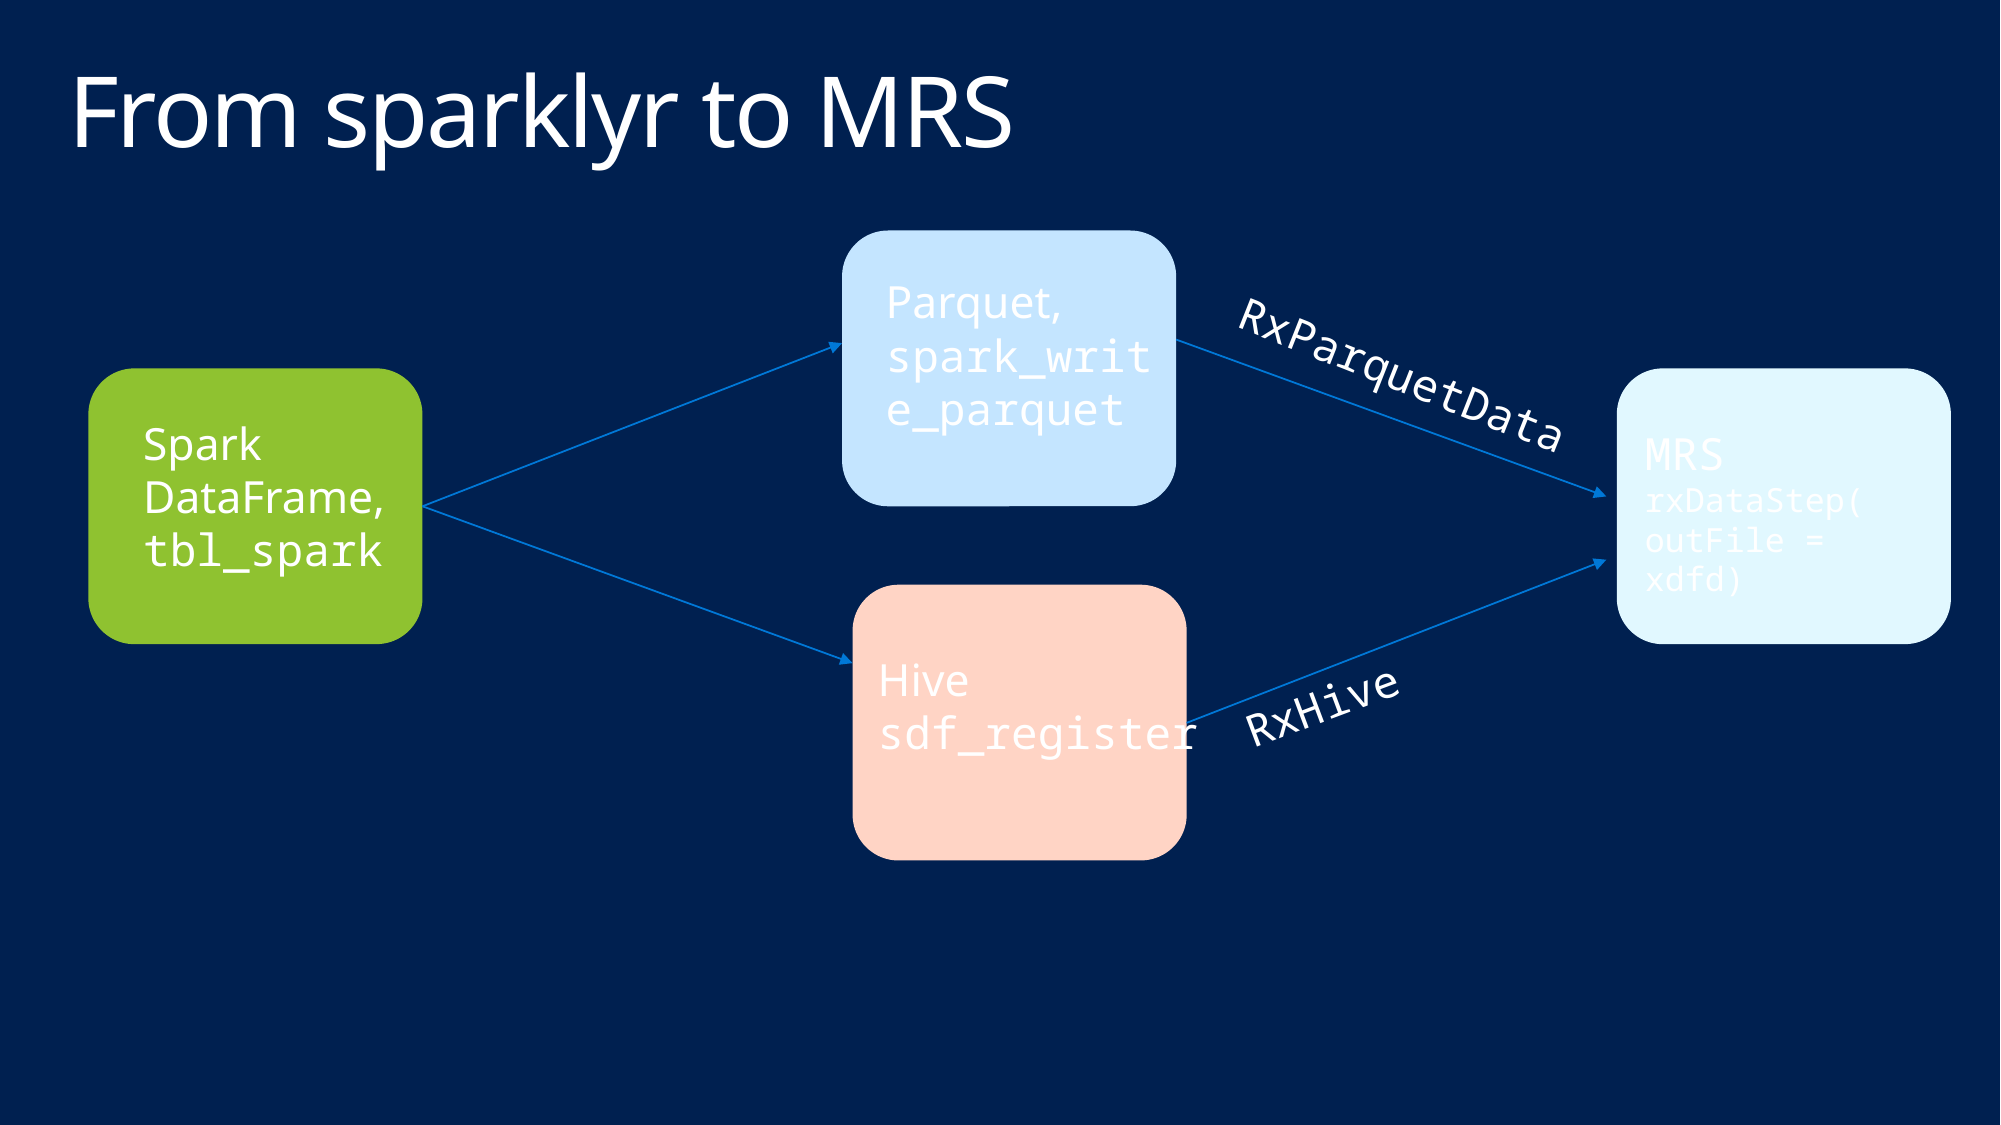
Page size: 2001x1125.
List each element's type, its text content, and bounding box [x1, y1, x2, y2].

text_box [422, 342, 843, 506]
text_box [87, 367, 422, 645]
text_box [1616, 367, 1952, 645]
text_box [841, 229, 1176, 508]
text_box RxHive [1228, 724, 1366, 770]
text_box MRS rxDataStep( outFile = xdfd) [1630, 418, 1946, 606]
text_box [1175, 339, 1607, 497]
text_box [1186, 559, 1607, 724]
text_box RxParquetData [1215, 273, 1407, 339]
text_box Parquet, spark_write_parquet [870, 266, 1187, 442]
text_box Hive sdf_register [862, 644, 1217, 766]
title From sparklyr to MRS [44, 47, 1957, 196]
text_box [422, 506, 853, 664]
text_box Spark DataFrame, tbl_spark [128, 408, 422, 584]
text_box [851, 583, 1188, 862]
